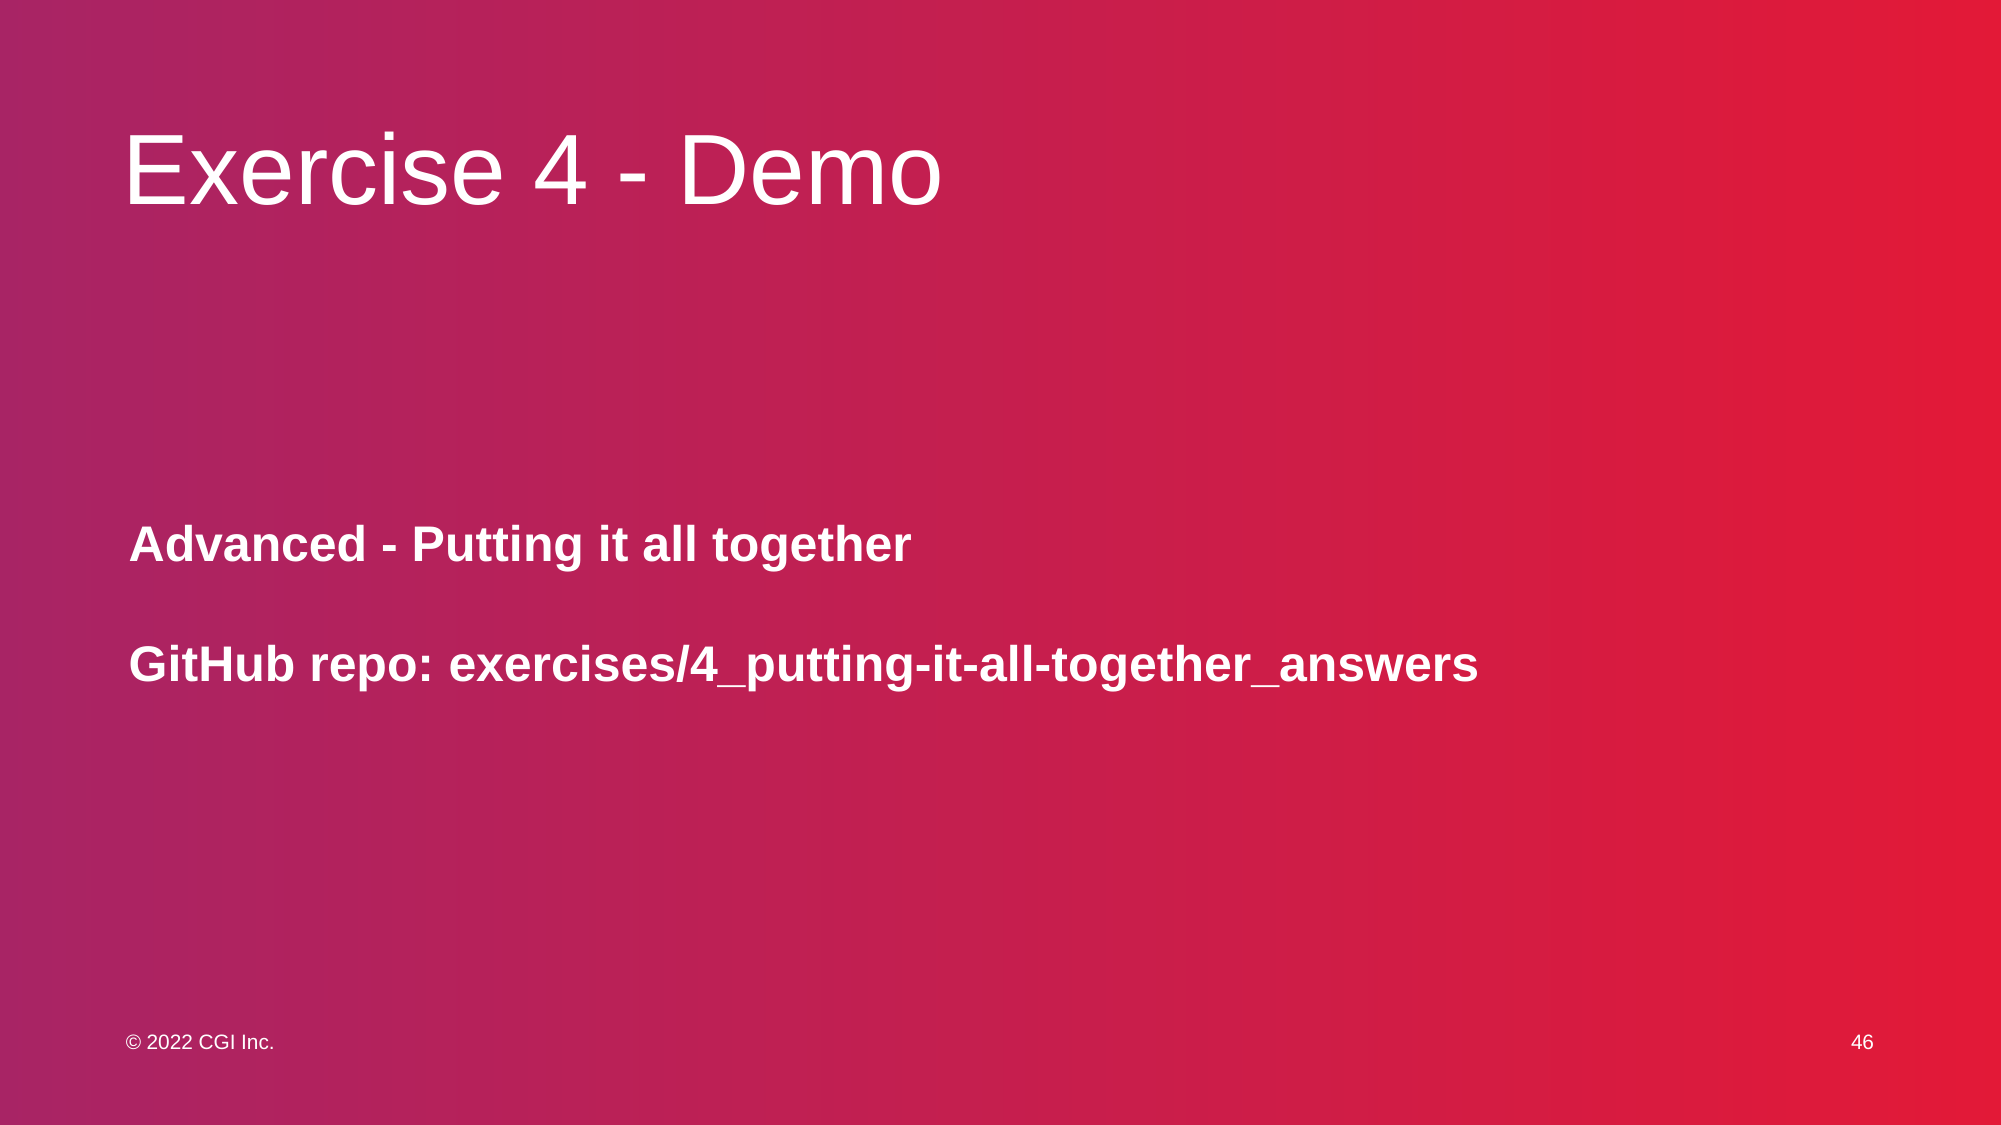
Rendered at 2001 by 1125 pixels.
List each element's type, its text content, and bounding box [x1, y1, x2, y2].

subtitle Advanced - Putting it all together GitHub repo: exercises/4_putting-it-all-together_answers [128, 511, 1726, 849]
title Exercise 4 - Demo [122, 104, 1130, 470]
slide_number 46 [1831, 1027, 1875, 1056]
